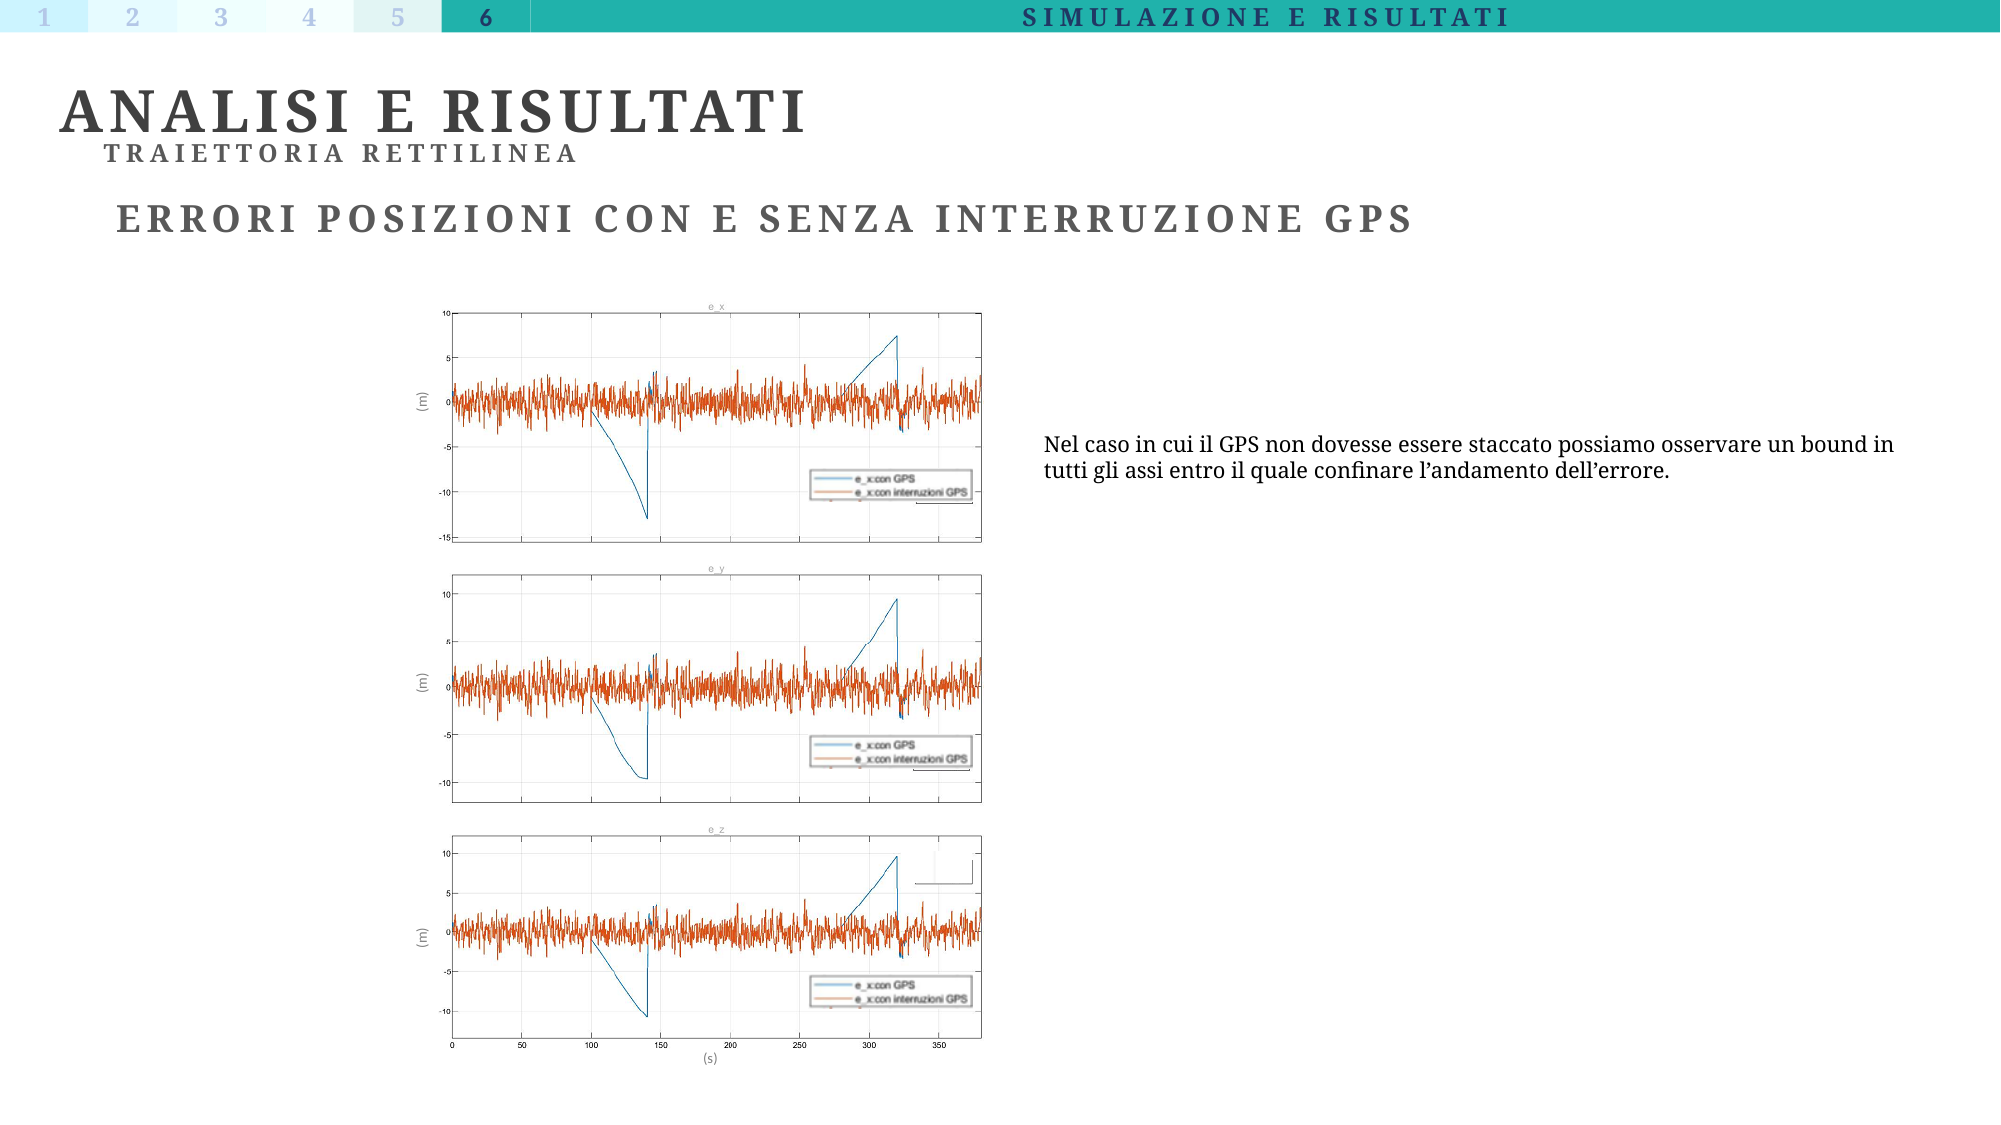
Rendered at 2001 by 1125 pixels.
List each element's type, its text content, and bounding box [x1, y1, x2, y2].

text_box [0, 0, 2000, 33]
text_box ANALISI E RISULTATI [45, 66, 921, 152]
text_box TRAIETTORIA RETTILINEA [88, 130, 1453, 175]
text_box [404, 273, 1000, 1094]
text_box ERRORI POSIZIONI CON E SENZA INTERRUZIONE GPS [101, 187, 1605, 247]
